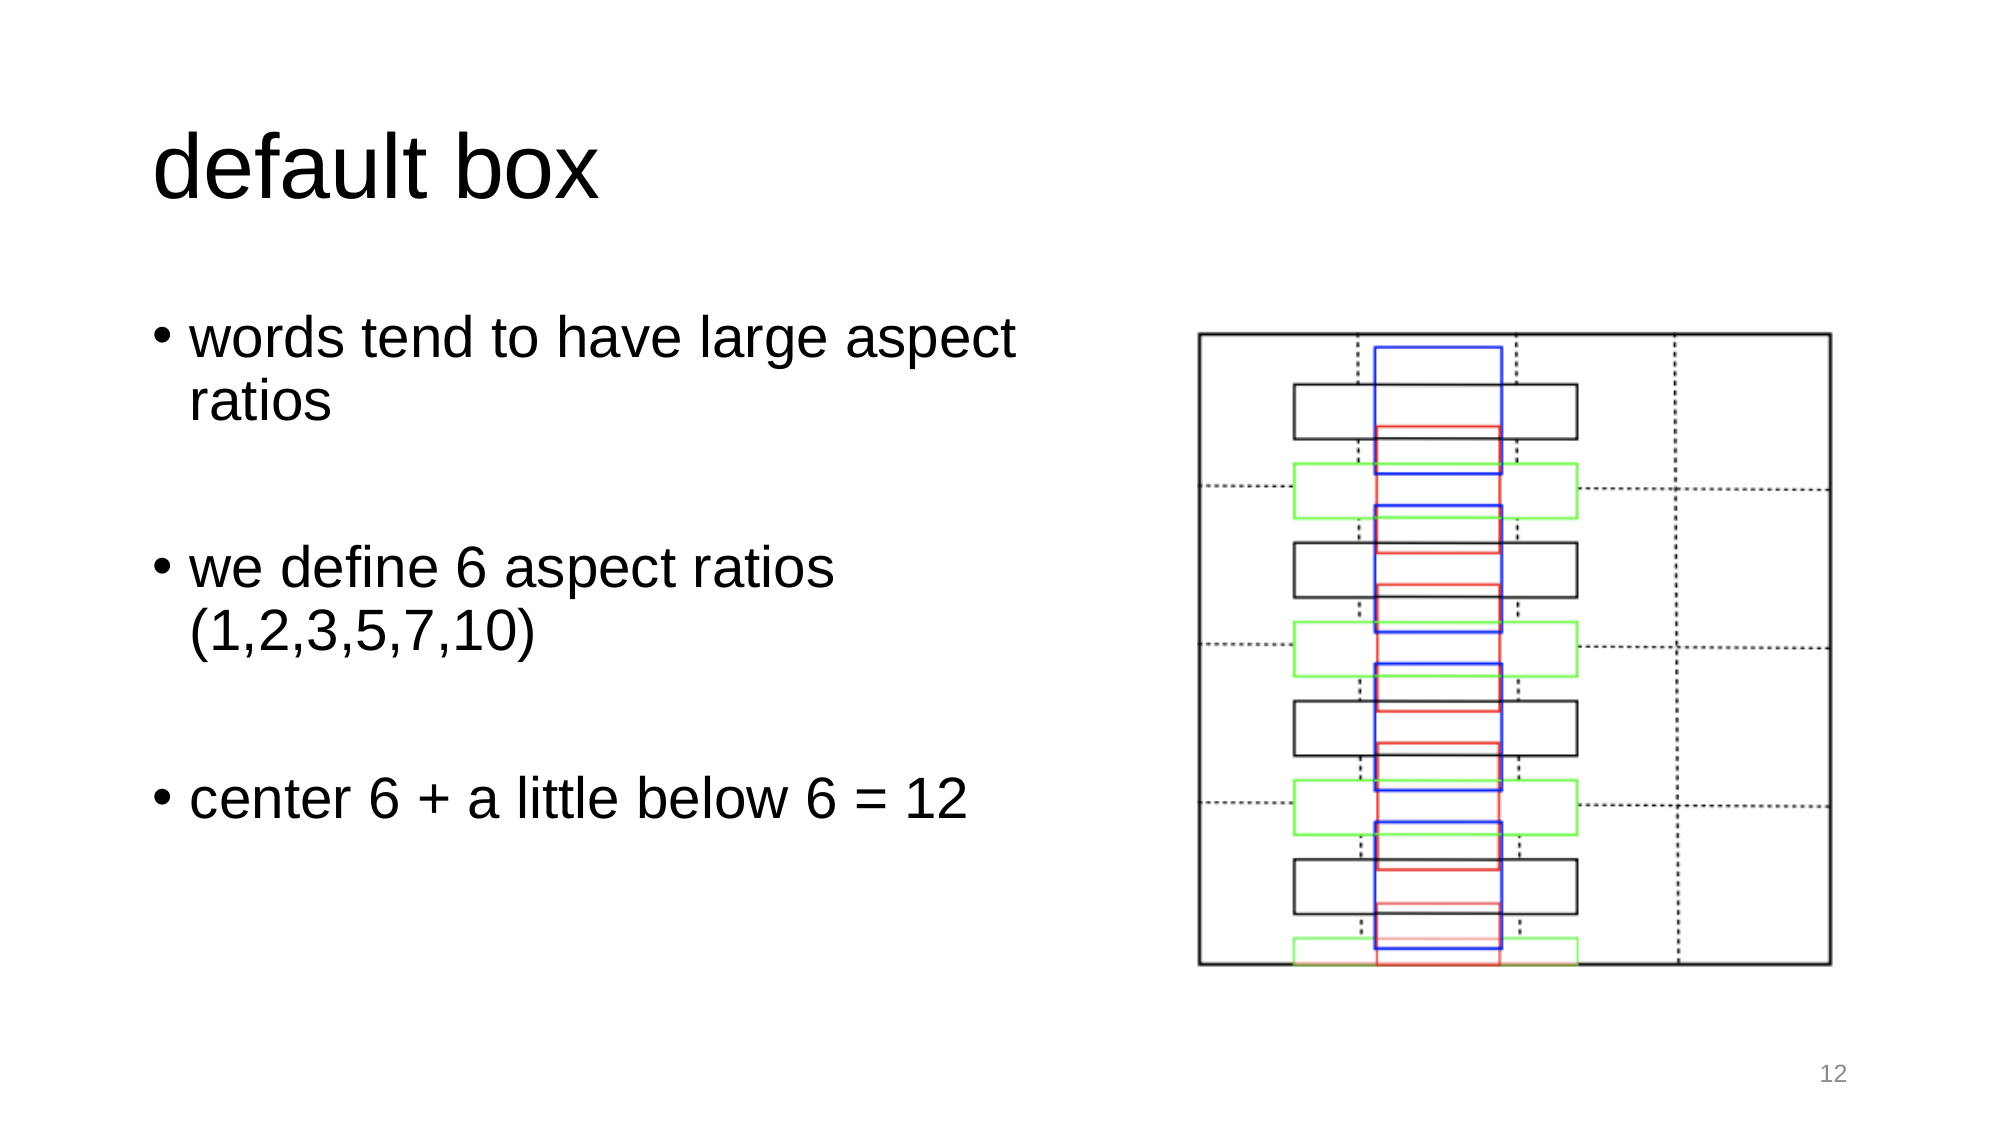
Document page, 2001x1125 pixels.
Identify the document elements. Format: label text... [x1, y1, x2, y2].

title default box [137, 59, 1863, 278]
picture [1161, 299, 1863, 987]
list words tend to have large aspect ratios we define 6 aspect ratios (1,2,3,5,7,10) center 6 + a little below 6 = 12 [137, 299, 1162, 1014]
slide_number 12 [1412, 1042, 1863, 1103]
